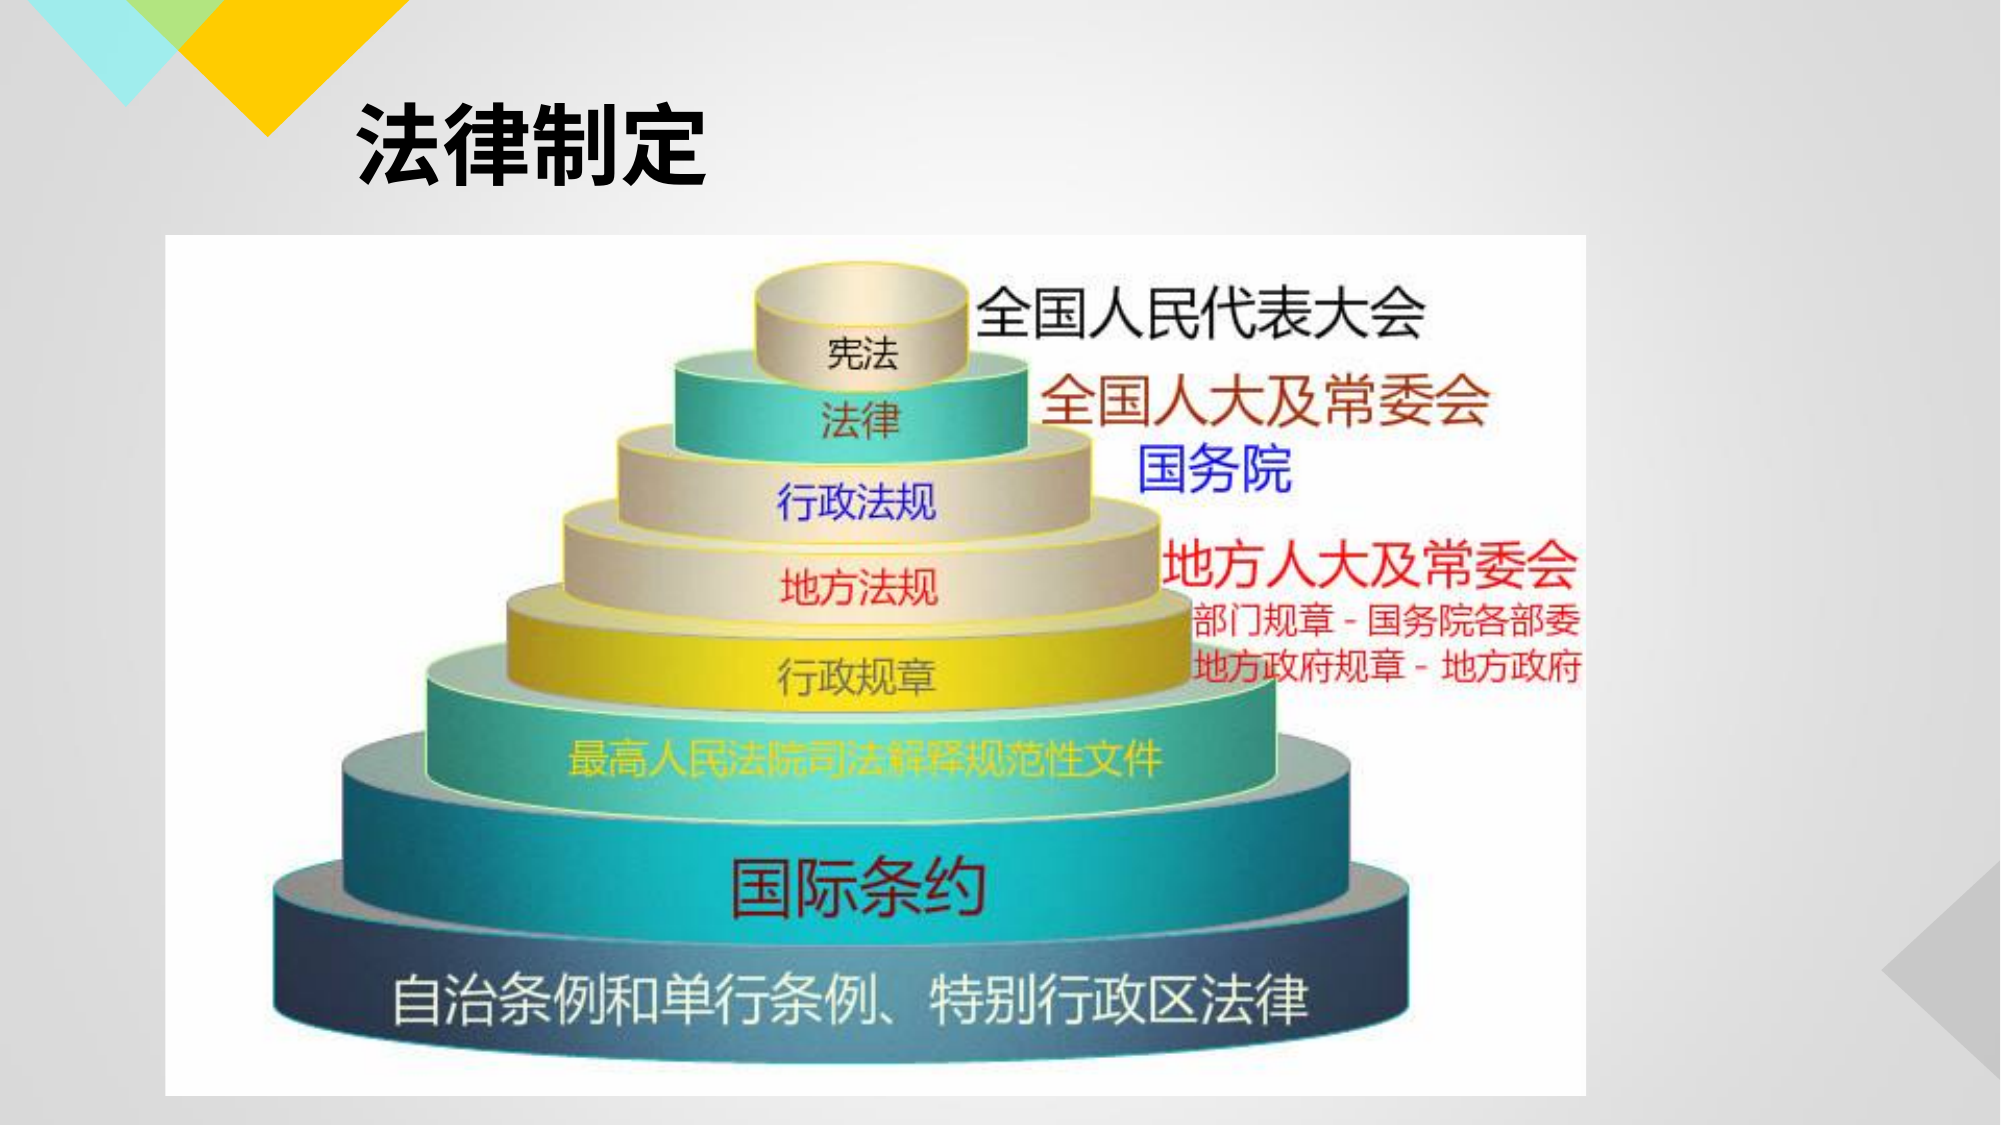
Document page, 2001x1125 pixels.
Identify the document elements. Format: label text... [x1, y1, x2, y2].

picture [0, 0, 2001, 1125]
title 法律制定 [338, 89, 1777, 197]
